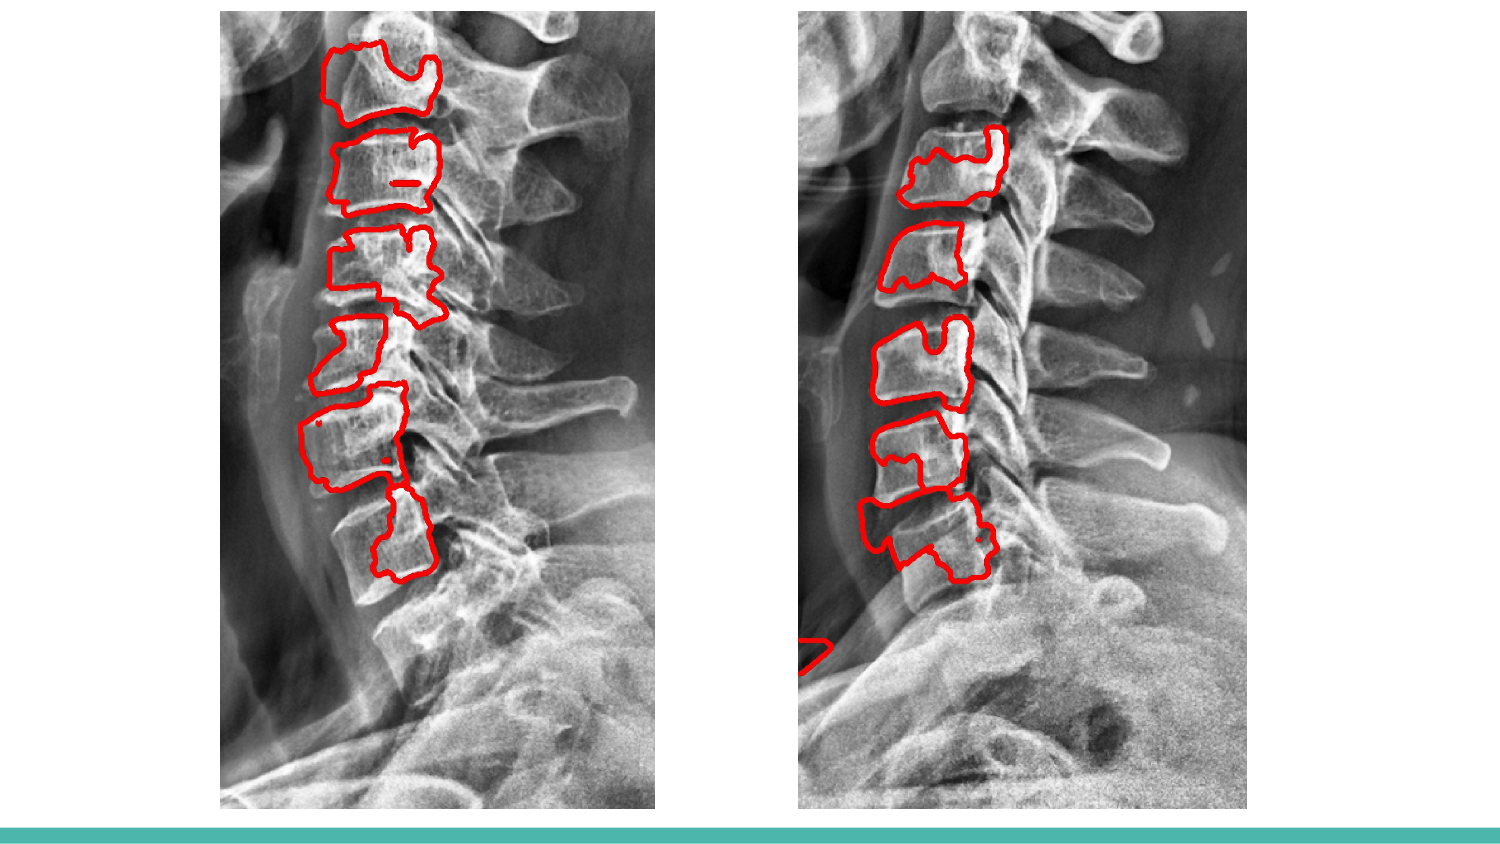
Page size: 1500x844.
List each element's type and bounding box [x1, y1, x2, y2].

picture [220, 11, 655, 809]
picture [798, 11, 1248, 809]
